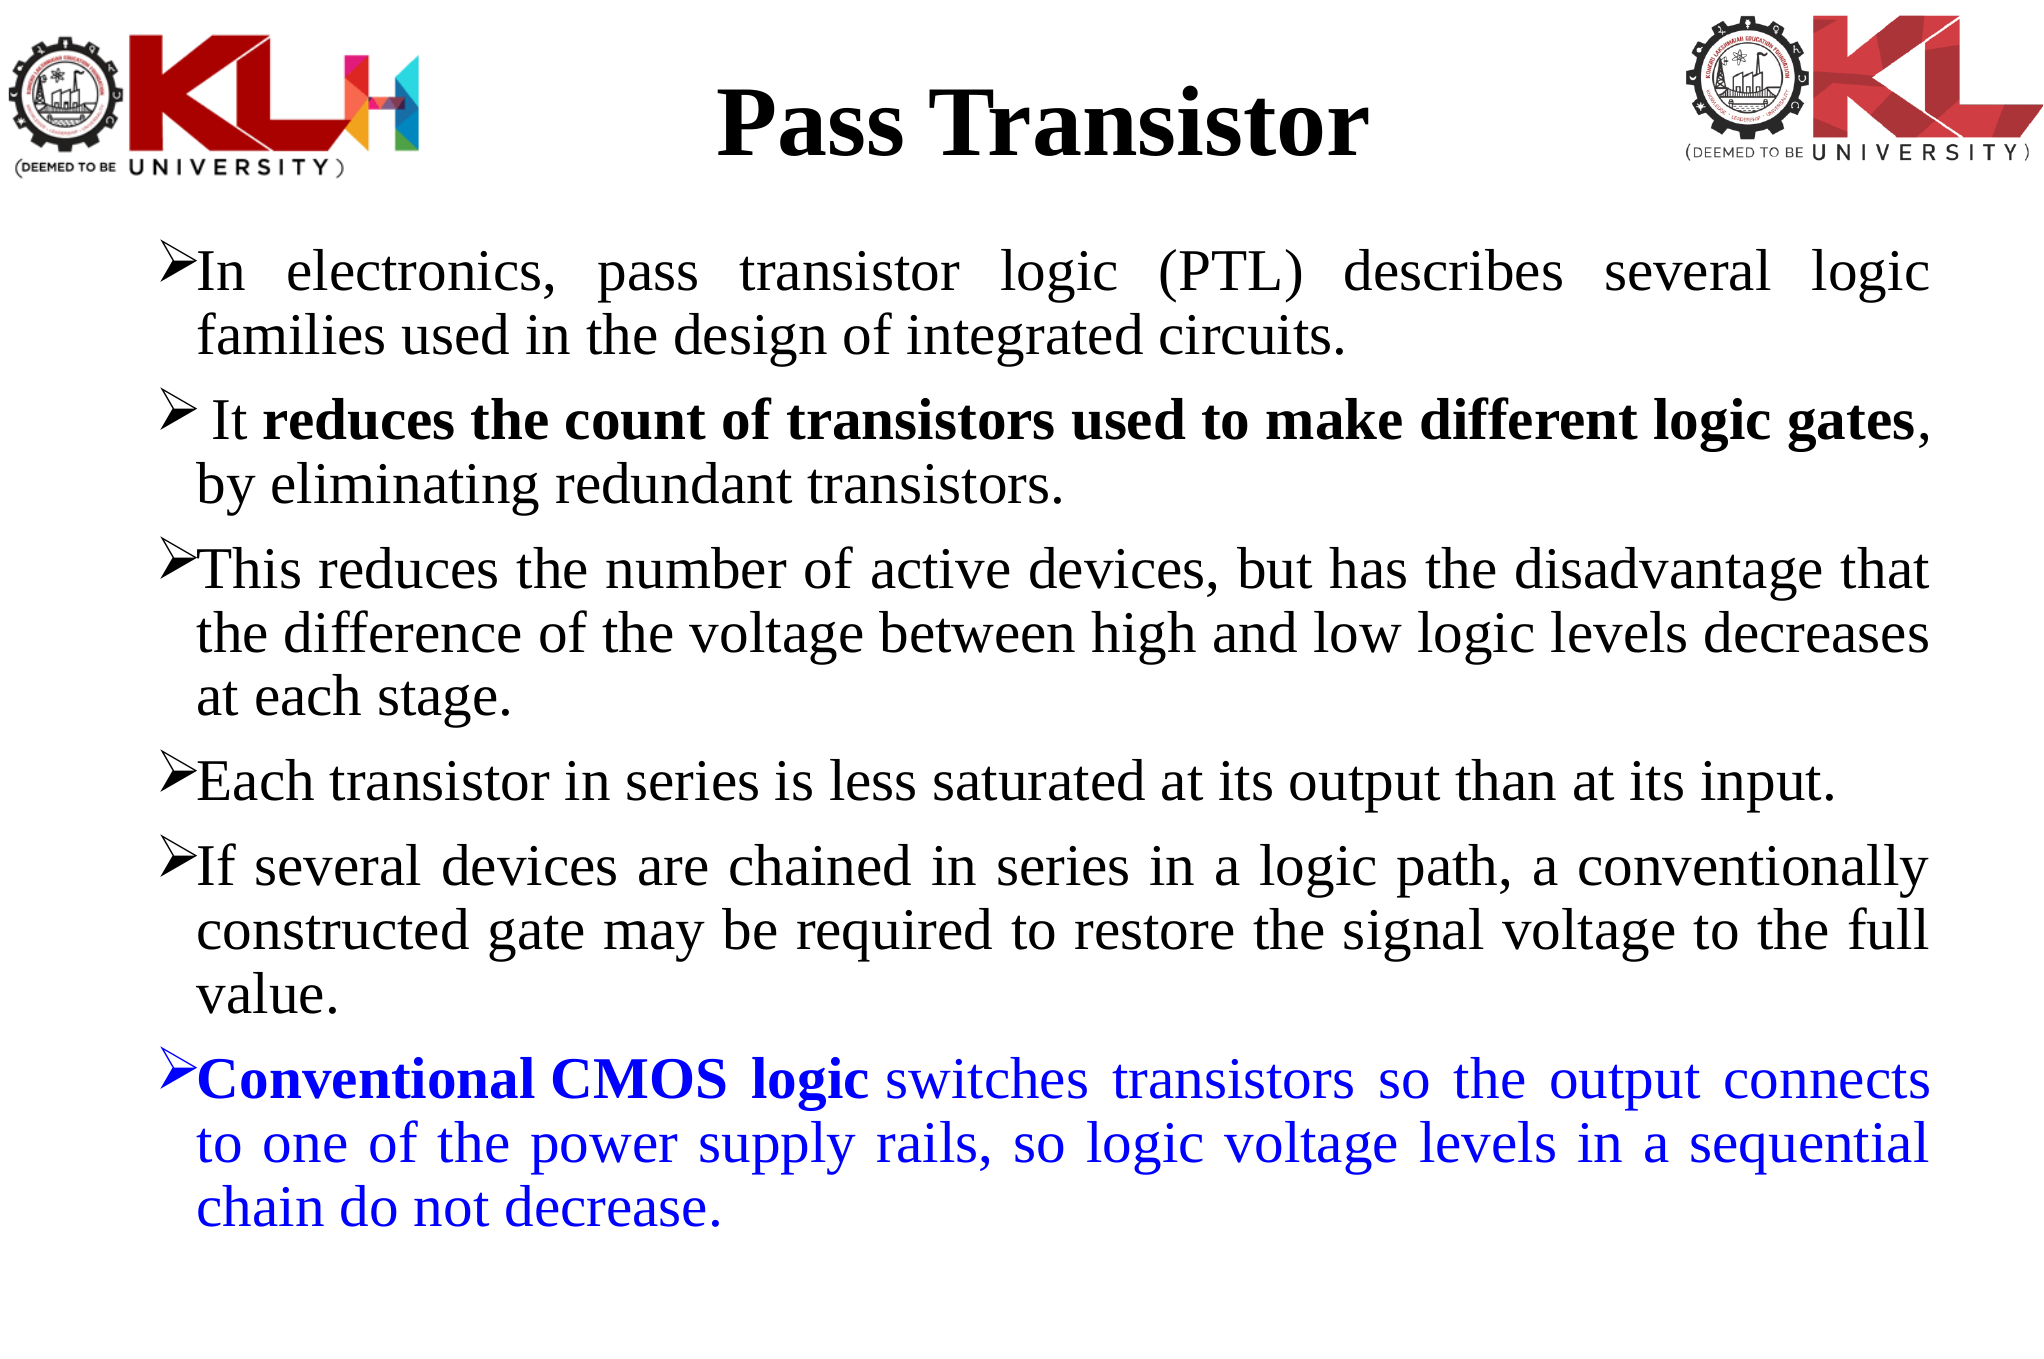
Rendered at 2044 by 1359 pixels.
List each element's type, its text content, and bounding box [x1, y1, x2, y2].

picture [1686, 15, 2044, 161]
title Pass Transistor [439, 57, 1649, 189]
picture [0, 1, 433, 207]
list In electronics, pass transistor logic (PTL) describes several logic families used in the design of integrated circuits. It reduces the count of transistors used to make different logic gates, by eliminating redundant transistors. This reduces the number of active devices, but has the disadvantage that the difference of the voltage between high and low logic levels decreases at each stage. Each transistor in series is less saturated at its output than at its input. If several devices are chained in series in a logic path, a conventionally constructed gate may be required to restore the signal voltage to the full value. Conventional CMOS logic switches transistors so the output connects to one of the power supply rails, so logic voltage levels in a sequential chain do not decrease. [140, 232, 1948, 1254]
